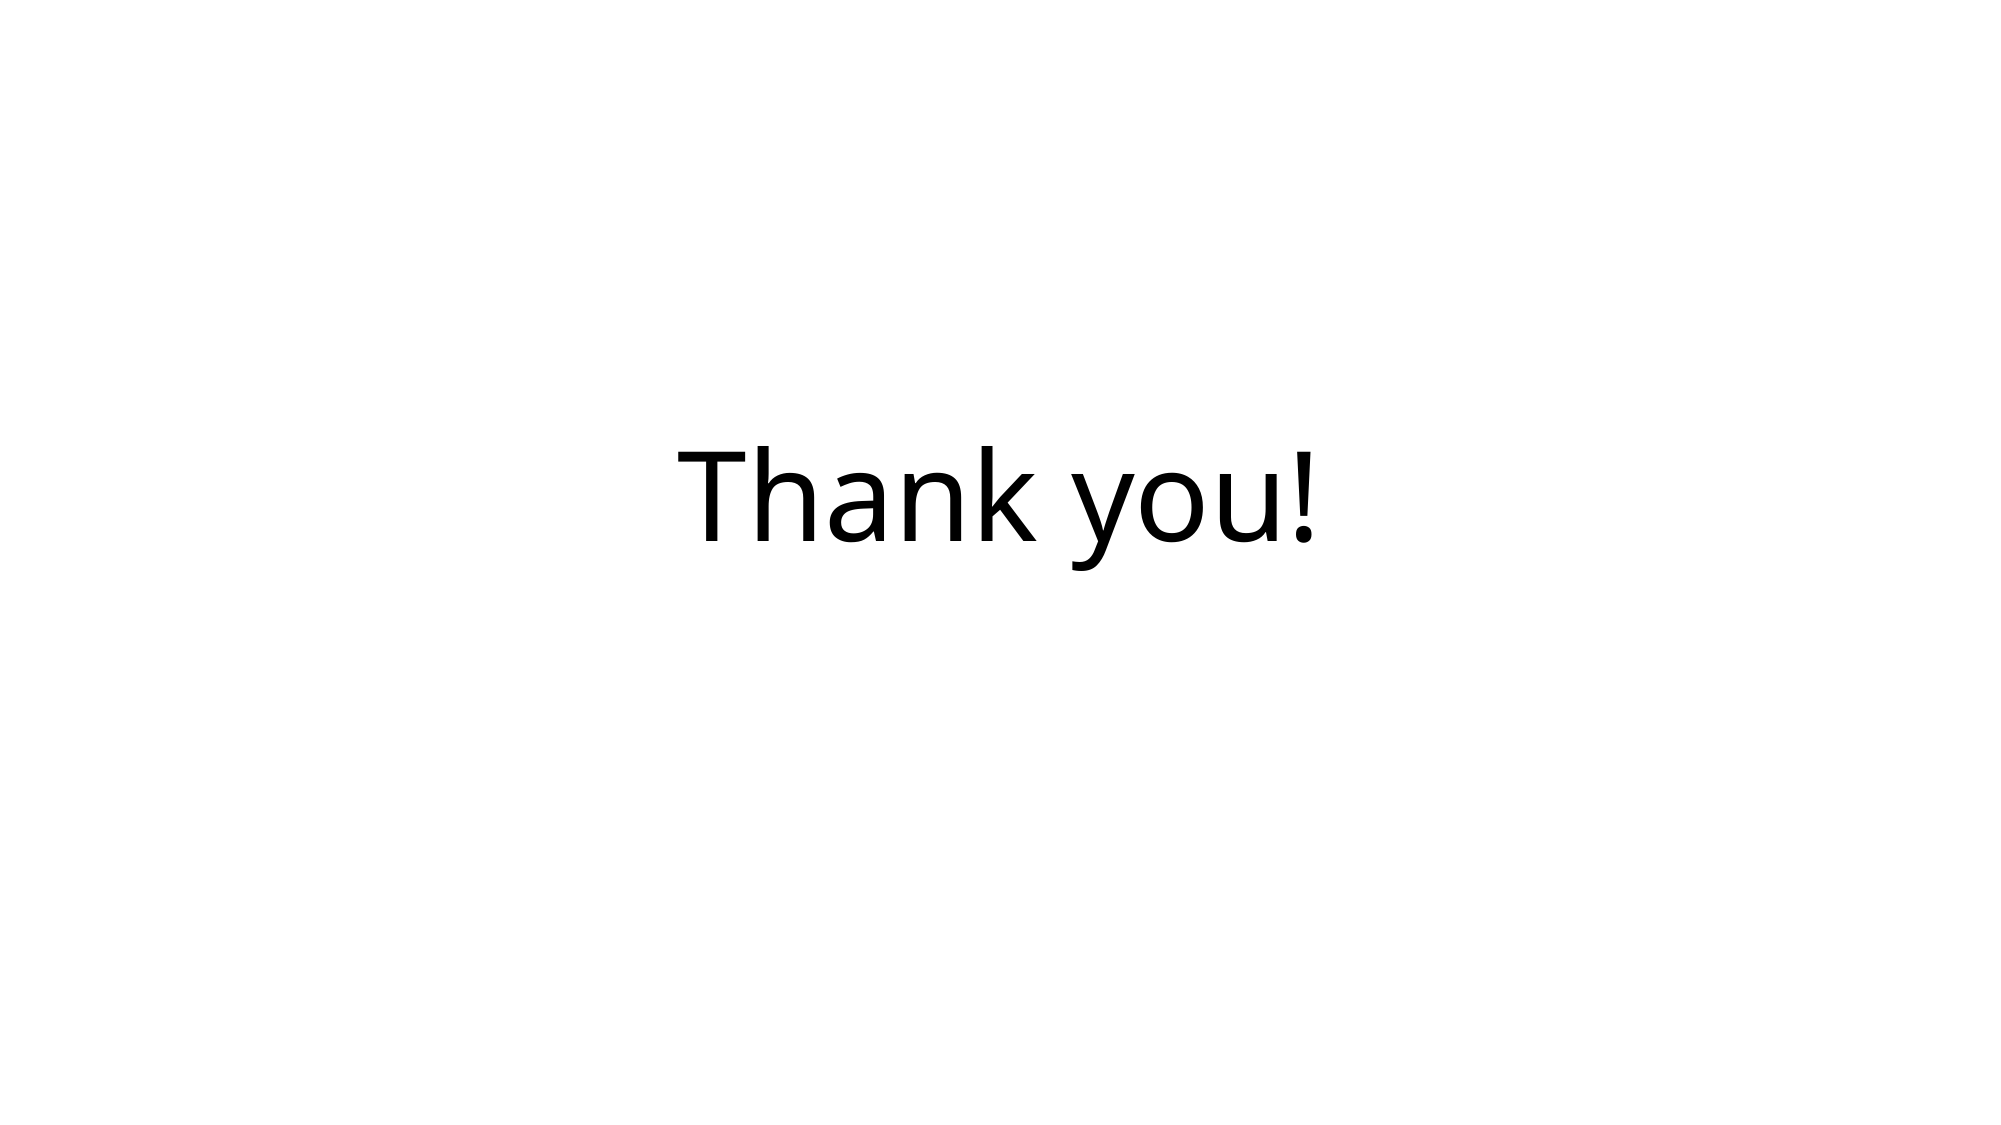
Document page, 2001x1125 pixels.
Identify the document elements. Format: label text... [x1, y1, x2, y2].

title Thank you! [249, 184, 1750, 576]
